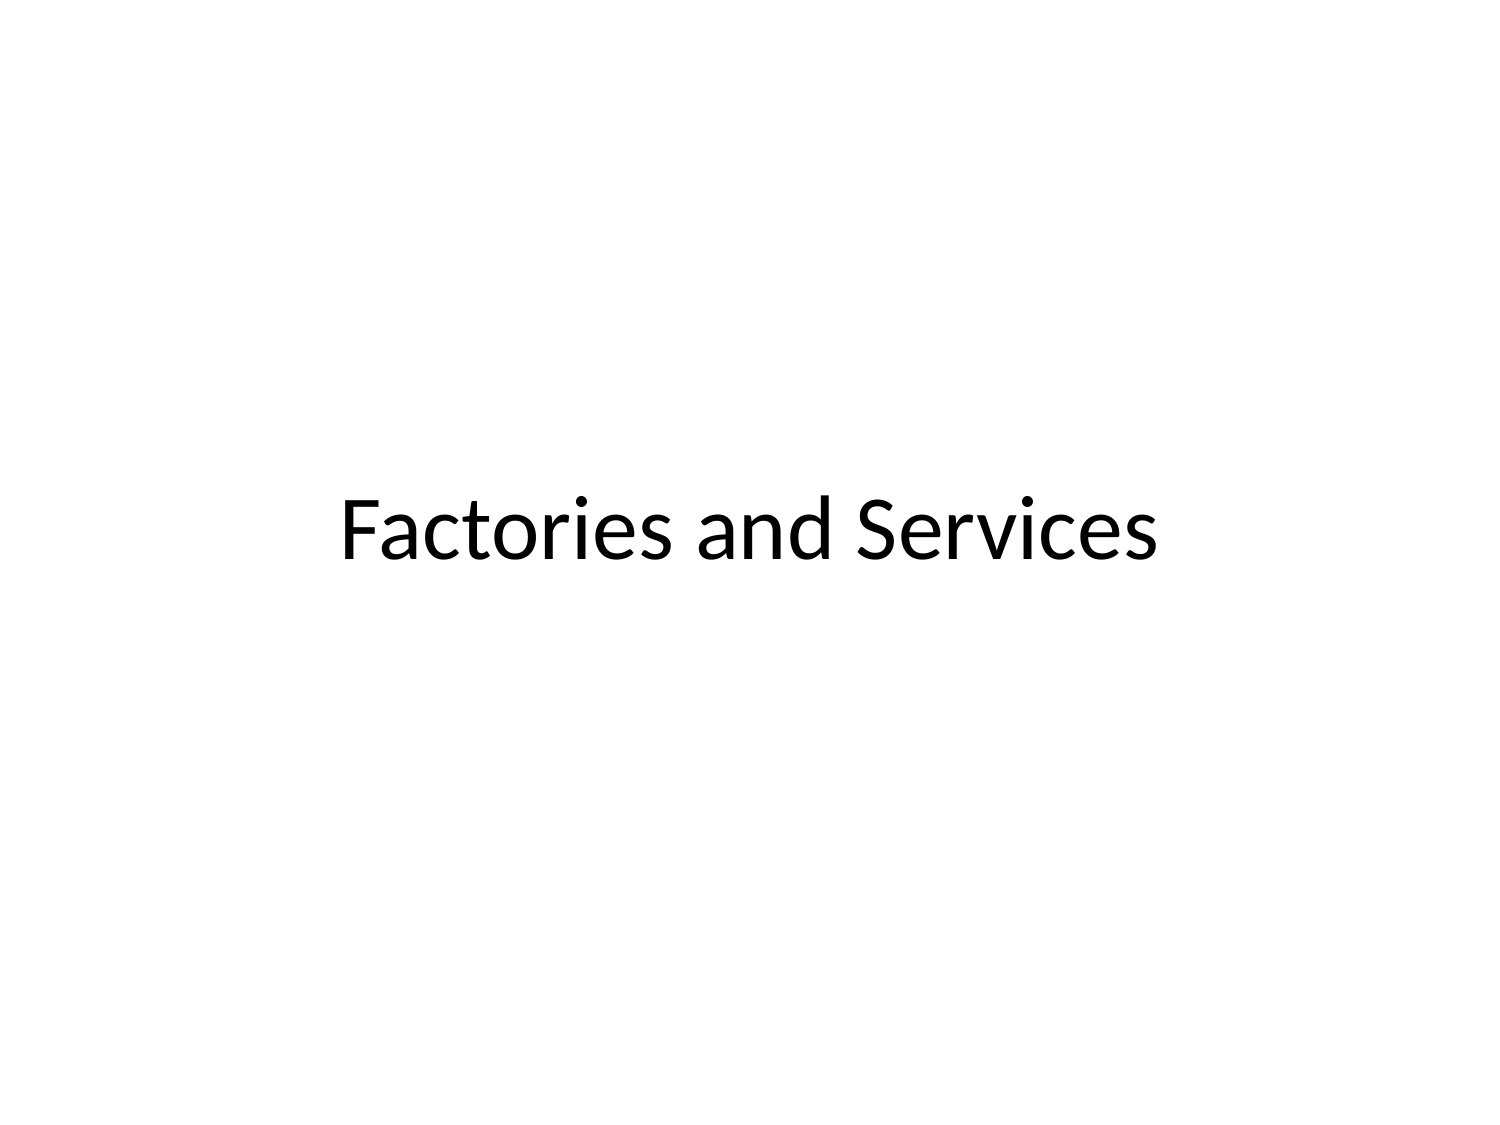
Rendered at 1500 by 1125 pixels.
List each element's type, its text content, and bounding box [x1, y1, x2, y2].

title Factories and Services [75, 428, 1425, 617]
